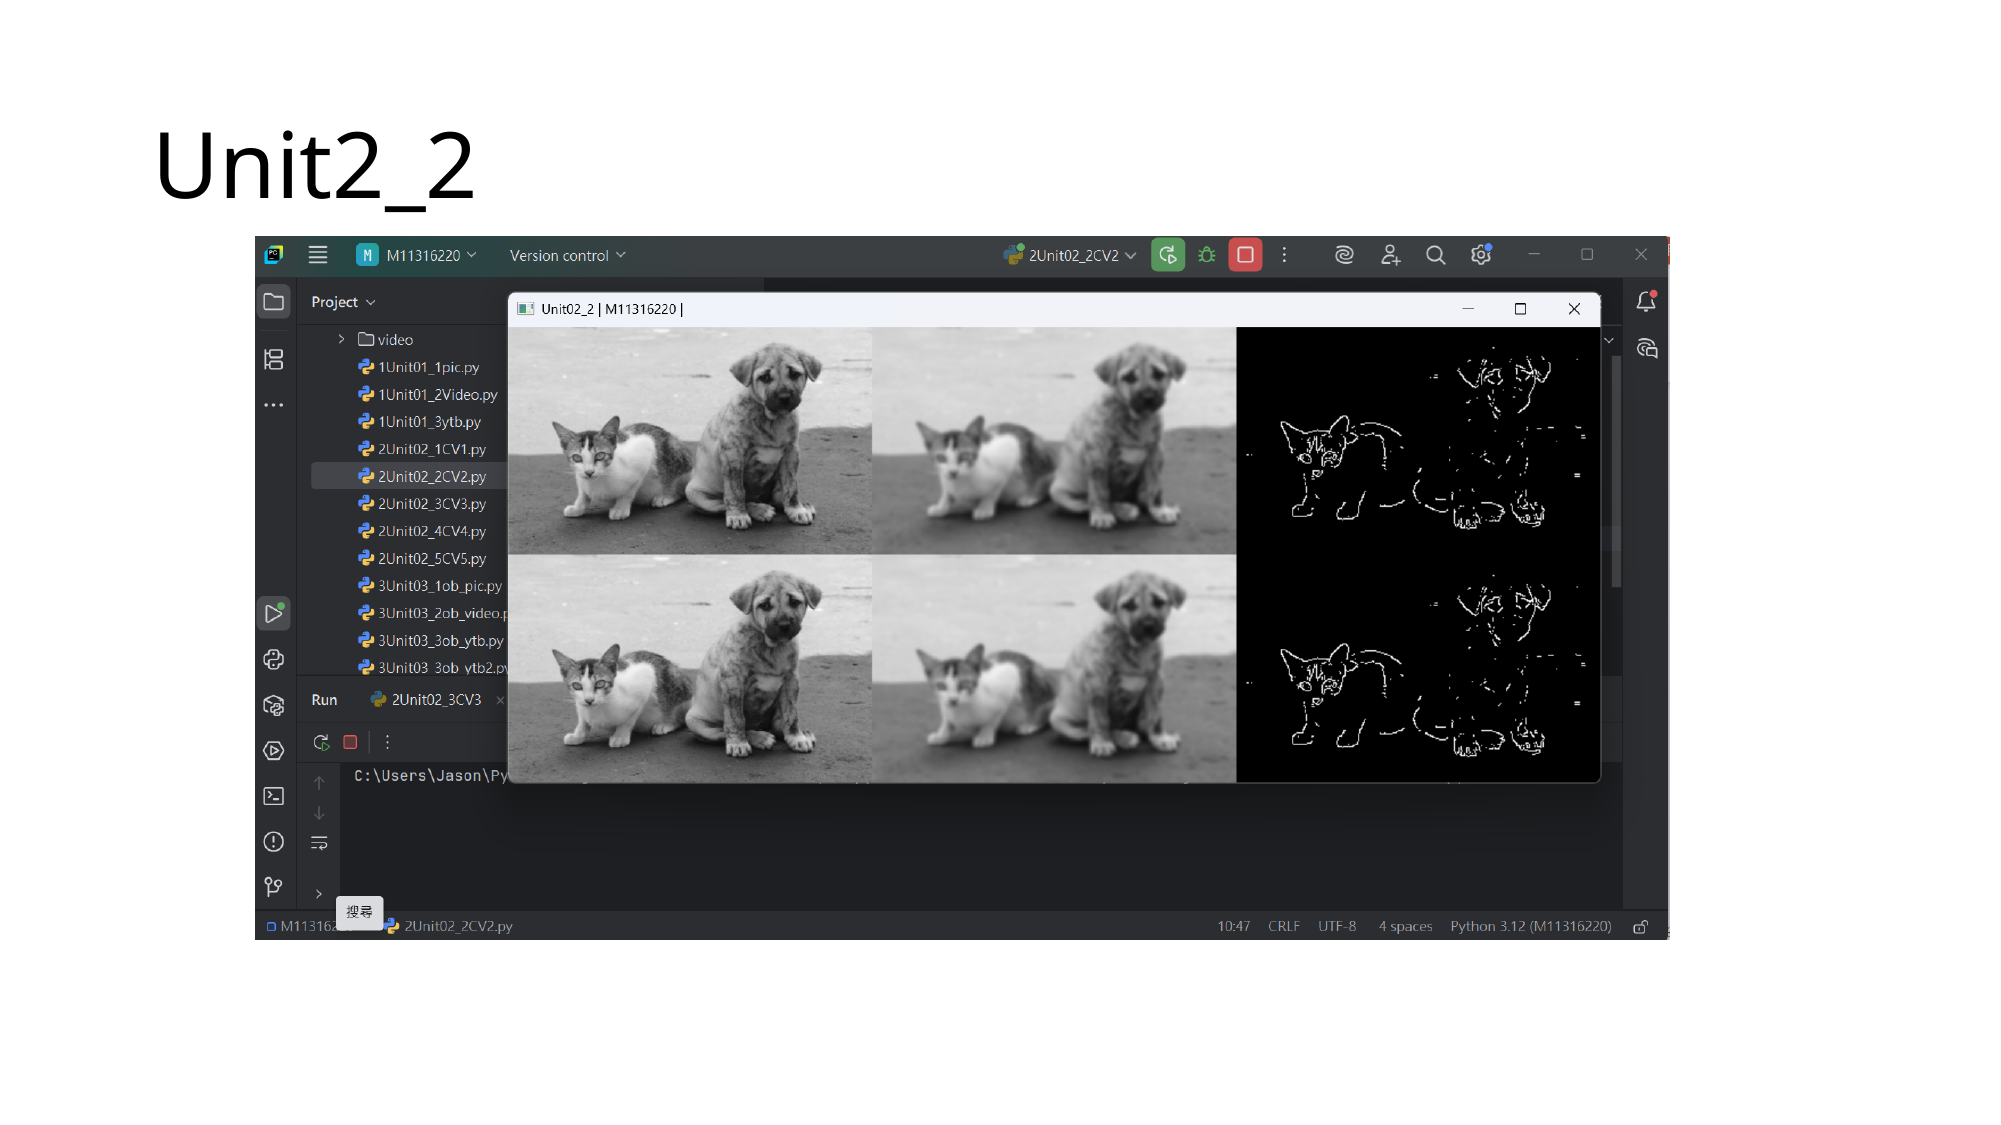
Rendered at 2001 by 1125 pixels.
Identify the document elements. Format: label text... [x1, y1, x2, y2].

picture [254, 236, 1671, 941]
title Unit2_2 [137, 59, 1863, 278]
